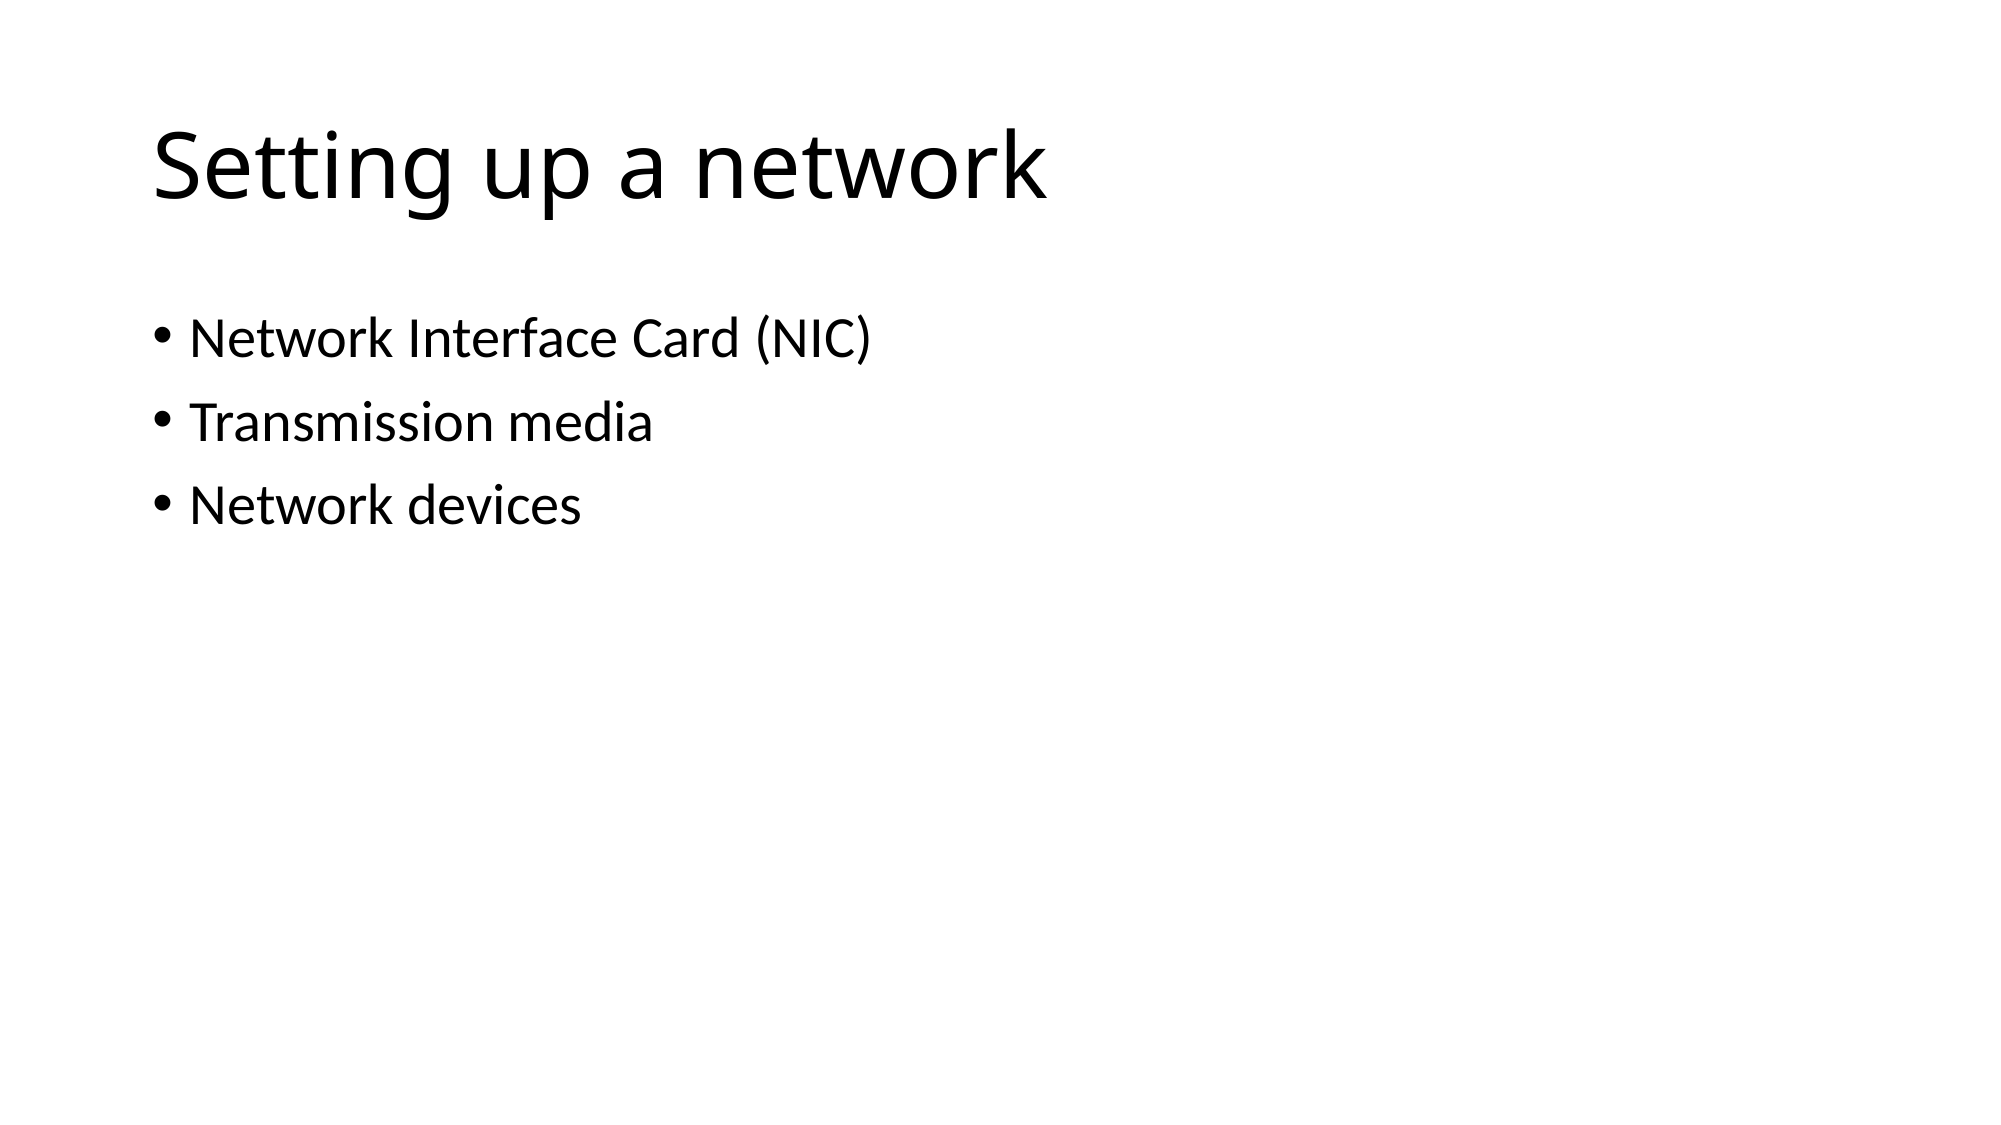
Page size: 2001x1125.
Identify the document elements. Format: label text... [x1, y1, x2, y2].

list Network Interface Card (NIC) Transmission media Network devices [137, 299, 1863, 1014]
title Setting up a network [137, 59, 1863, 278]
